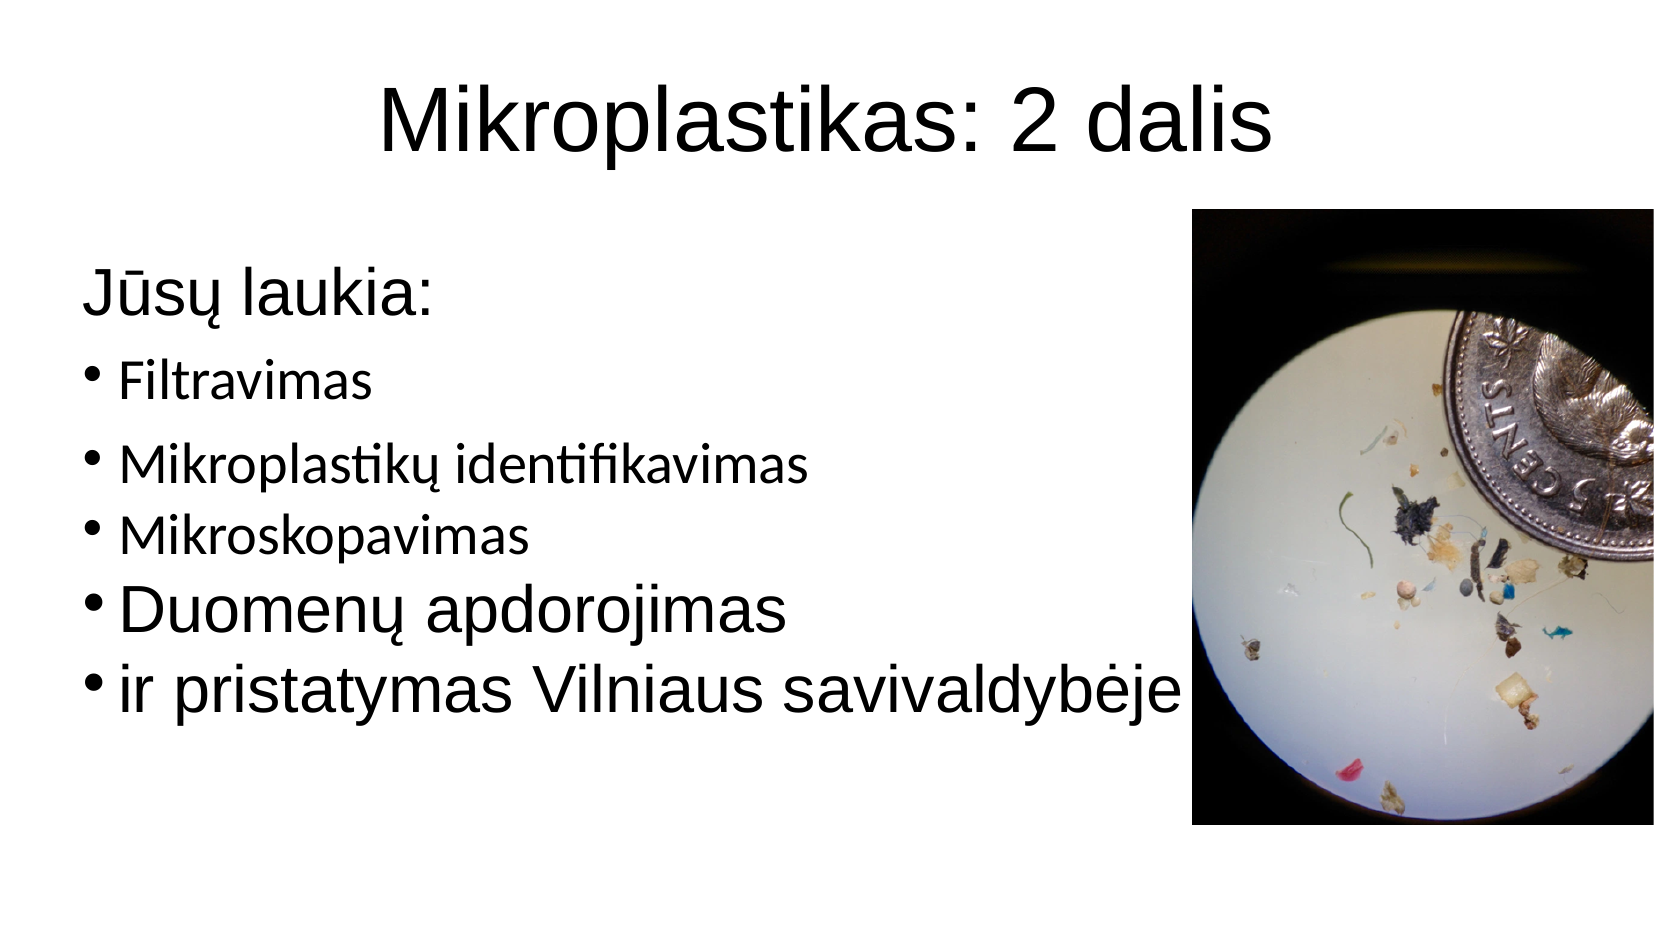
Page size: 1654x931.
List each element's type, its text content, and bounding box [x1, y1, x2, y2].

text_box Mikroplastikas: 2 dalis [82, 37, 1571, 193]
picture [1191, 209, 1654, 826]
text_box Jūsų laukia: Filtravimas Mikroplastikų identifikavimas Mikroskopavimas Duomenų apdorojimas ir pristatymas Vilniaus savivaldybėje [82, 217, 1186, 757]
